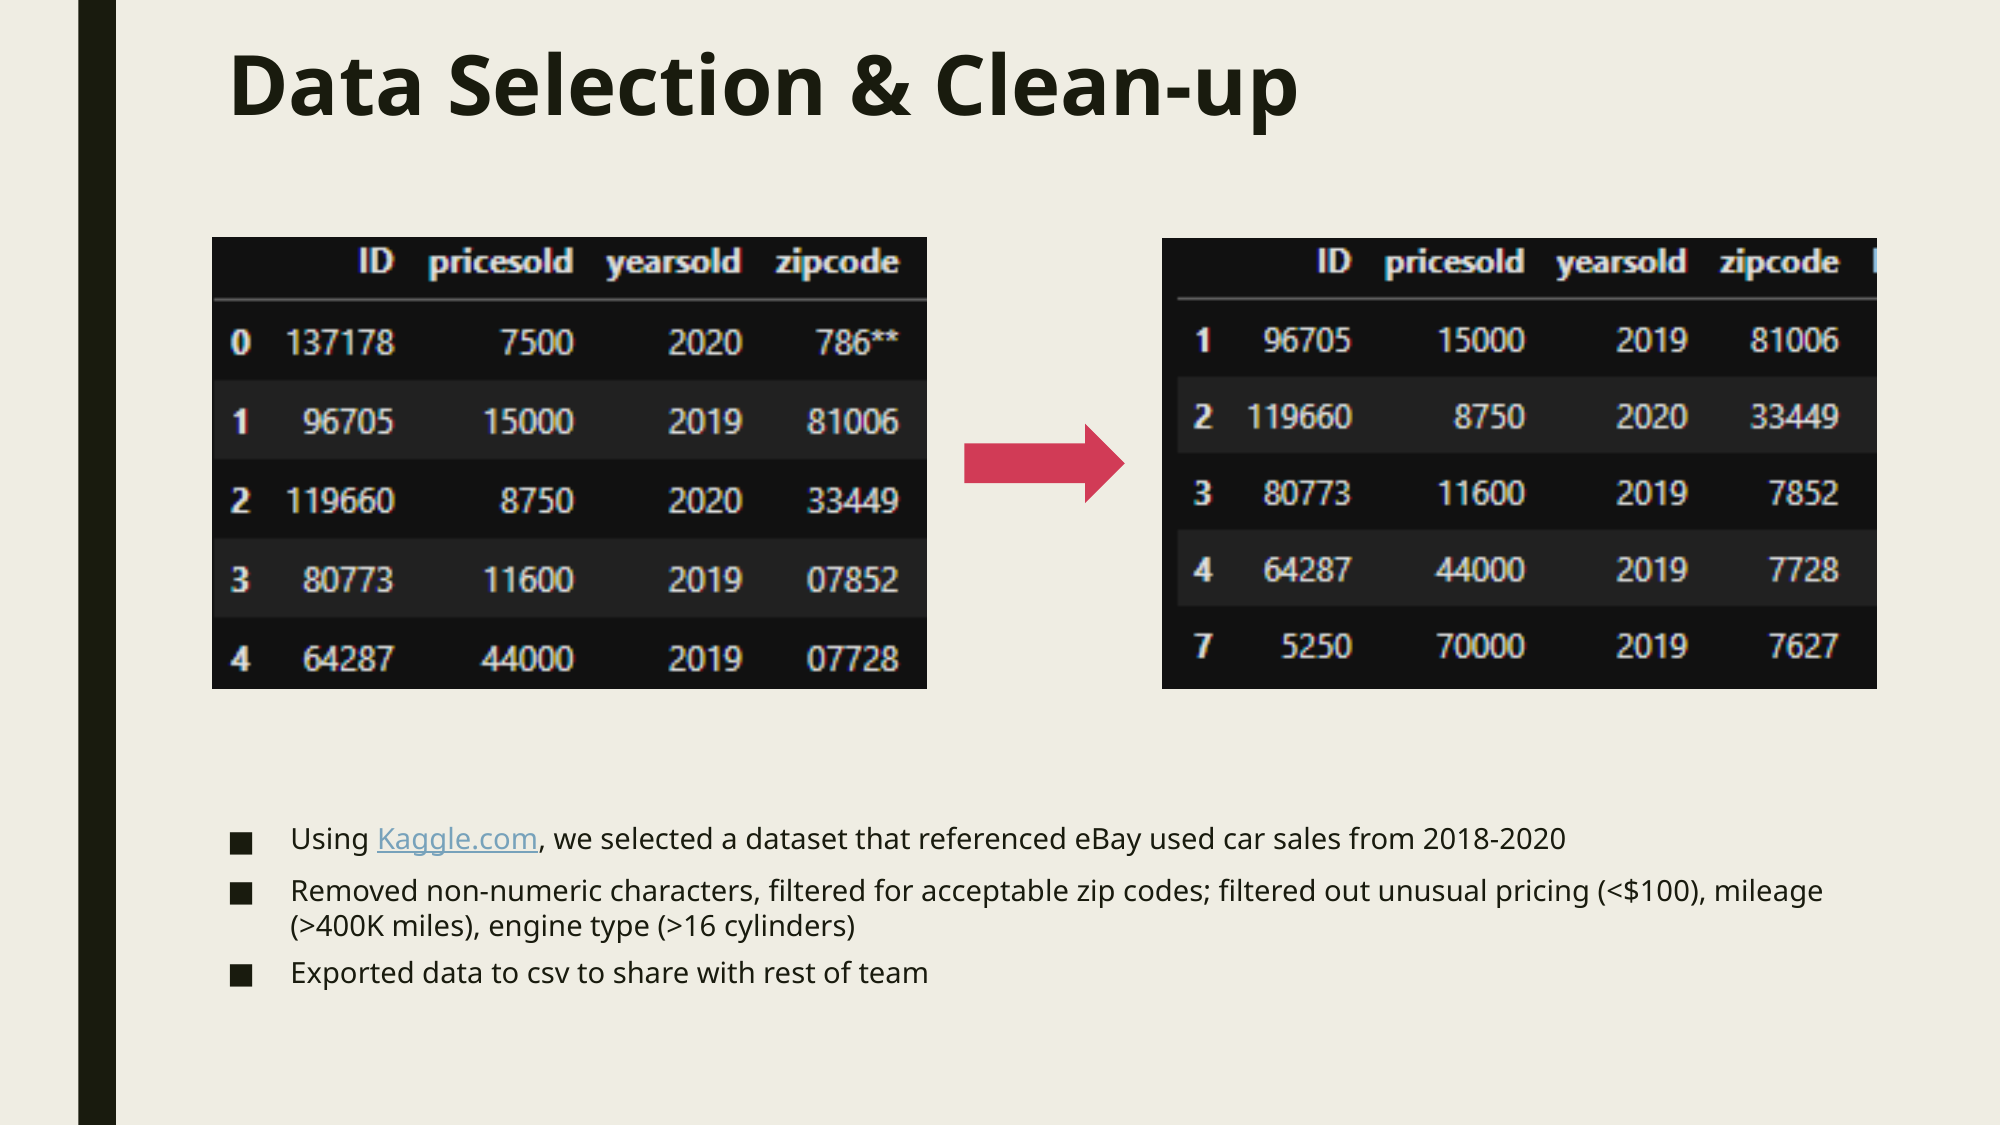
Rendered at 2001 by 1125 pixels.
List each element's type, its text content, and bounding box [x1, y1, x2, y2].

title Data Selection & Clean-up [212, 36, 1788, 142]
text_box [212, 237, 1877, 690]
text_box Using Kaggle.com, we selected a dataset that referenced eBay used car sales from 2018-2020 Removed non-numeric characters, filtered for acceptable zip codes; filtered out unusual pricing (<$100), mileage (>400K miles), engine type (>16 cylinders) Exported data to csv to share with rest of team [212, 812, 1877, 1021]
